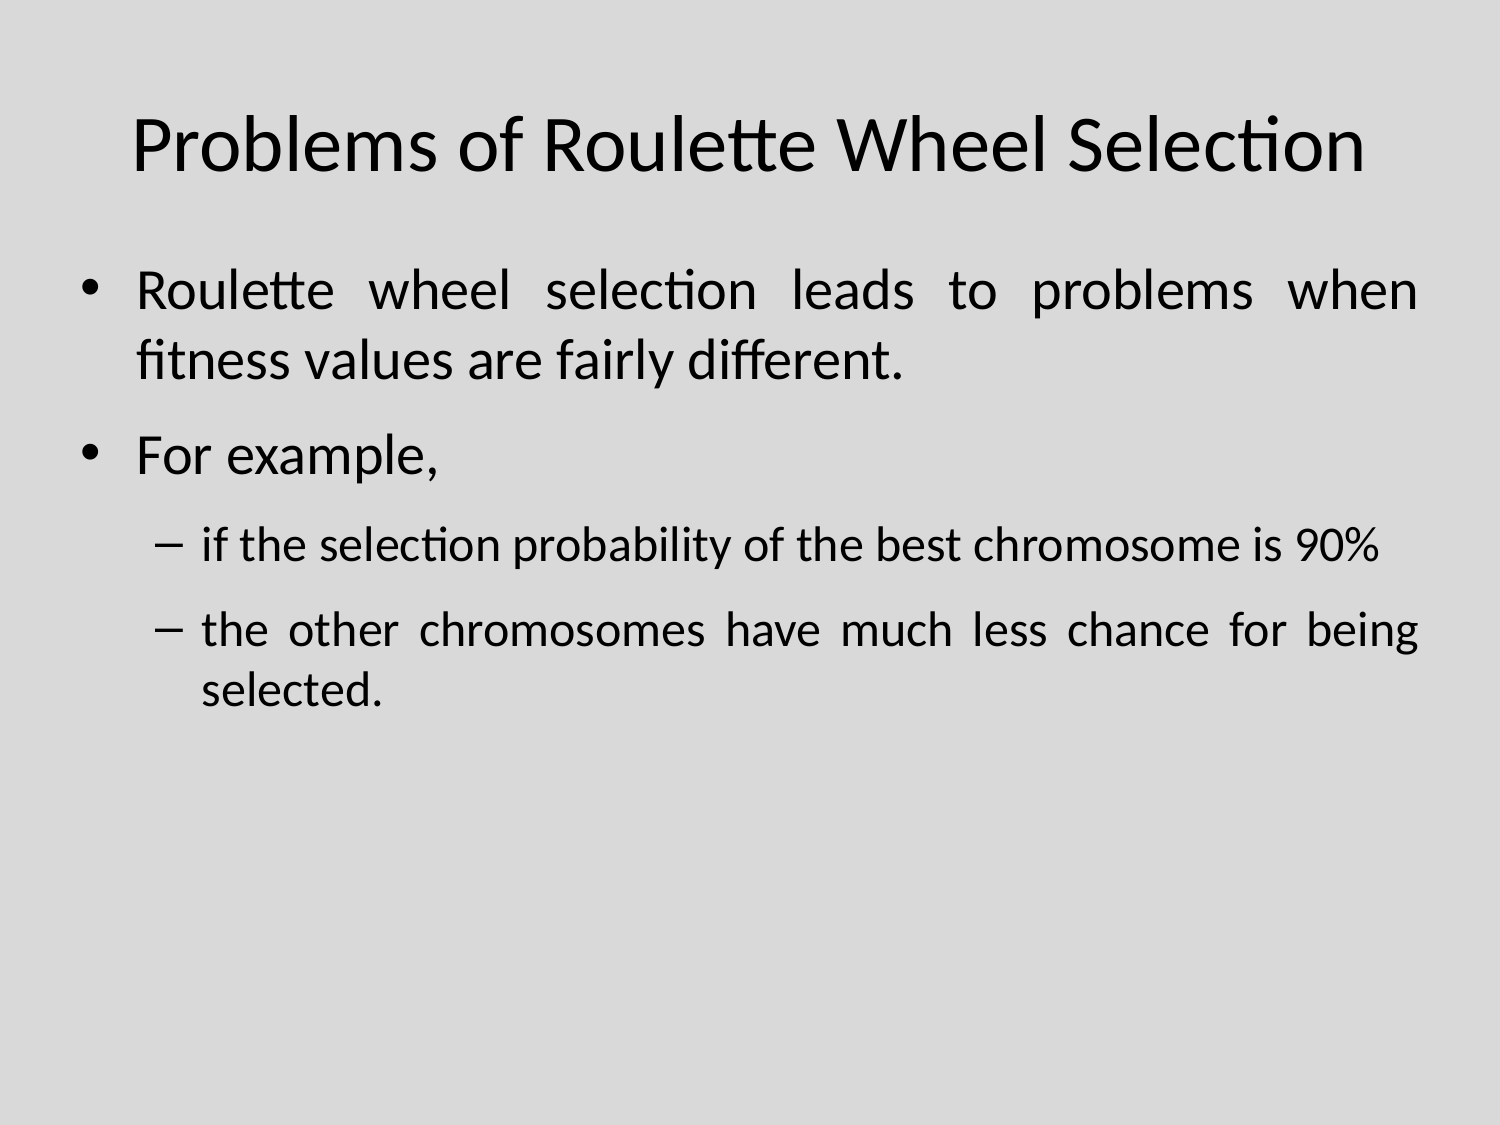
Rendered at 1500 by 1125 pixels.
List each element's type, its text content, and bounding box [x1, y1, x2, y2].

list Roulette wheel selection leads to problems when fitness values are fairly different. For example, if the selection probability of the best chromosome is 90% the other chromosomes have much less chance for being selected. [64, 243, 1436, 1083]
title Problems of Roulette Wheel Selection [75, 45, 1425, 233]
